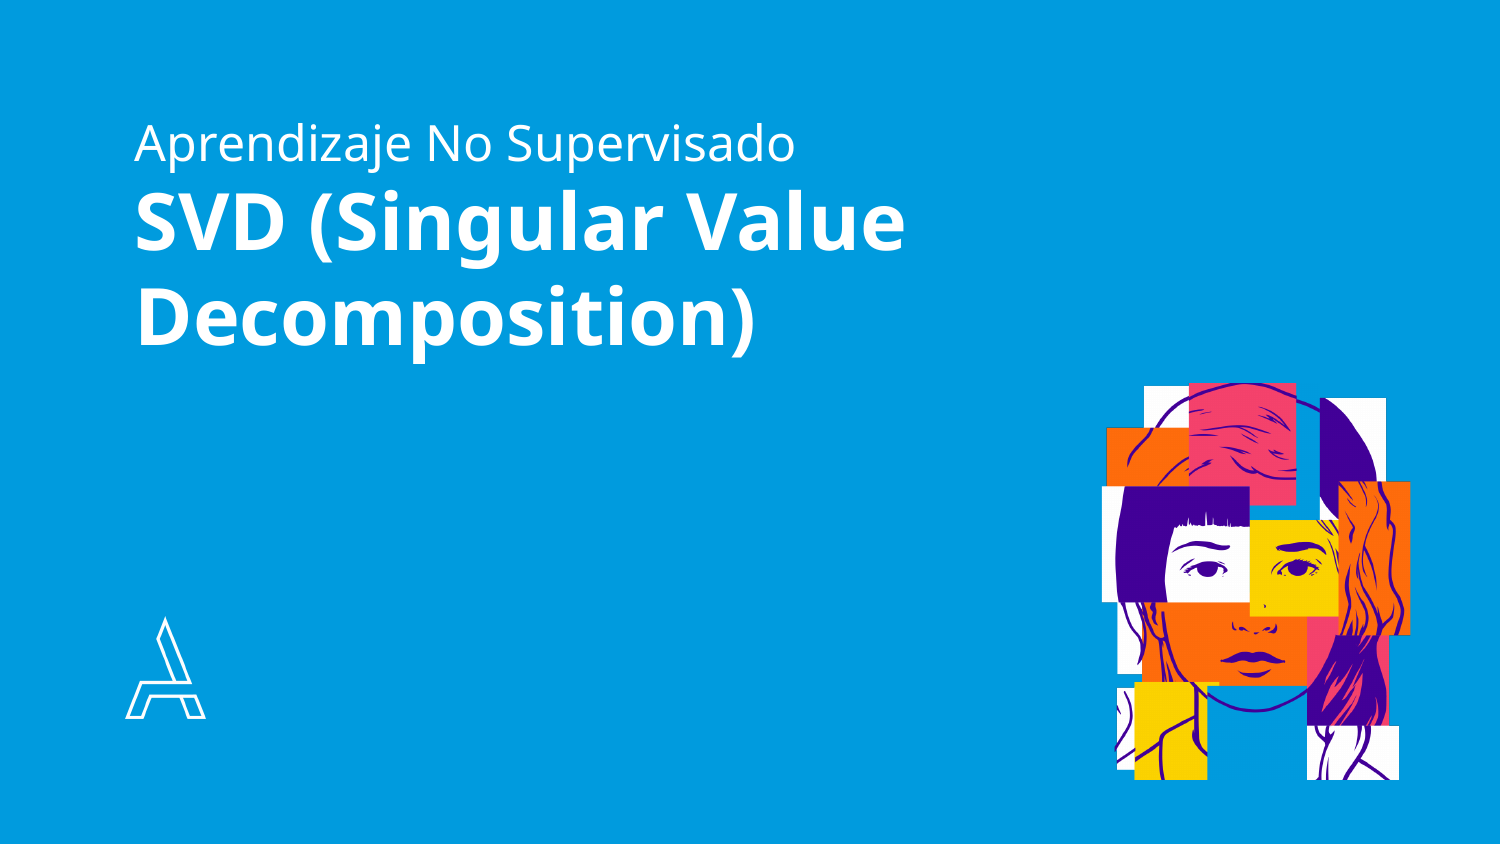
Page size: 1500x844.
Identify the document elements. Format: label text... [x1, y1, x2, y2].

title Aprendizaje No Supervisado SVD (Singular Value Decomposition) [119, 96, 1024, 346]
picture [127, 620, 205, 718]
picture [414, 346, 424, 363]
picture [1102, 384, 1410, 779]
picture [733, 346, 747, 357]
